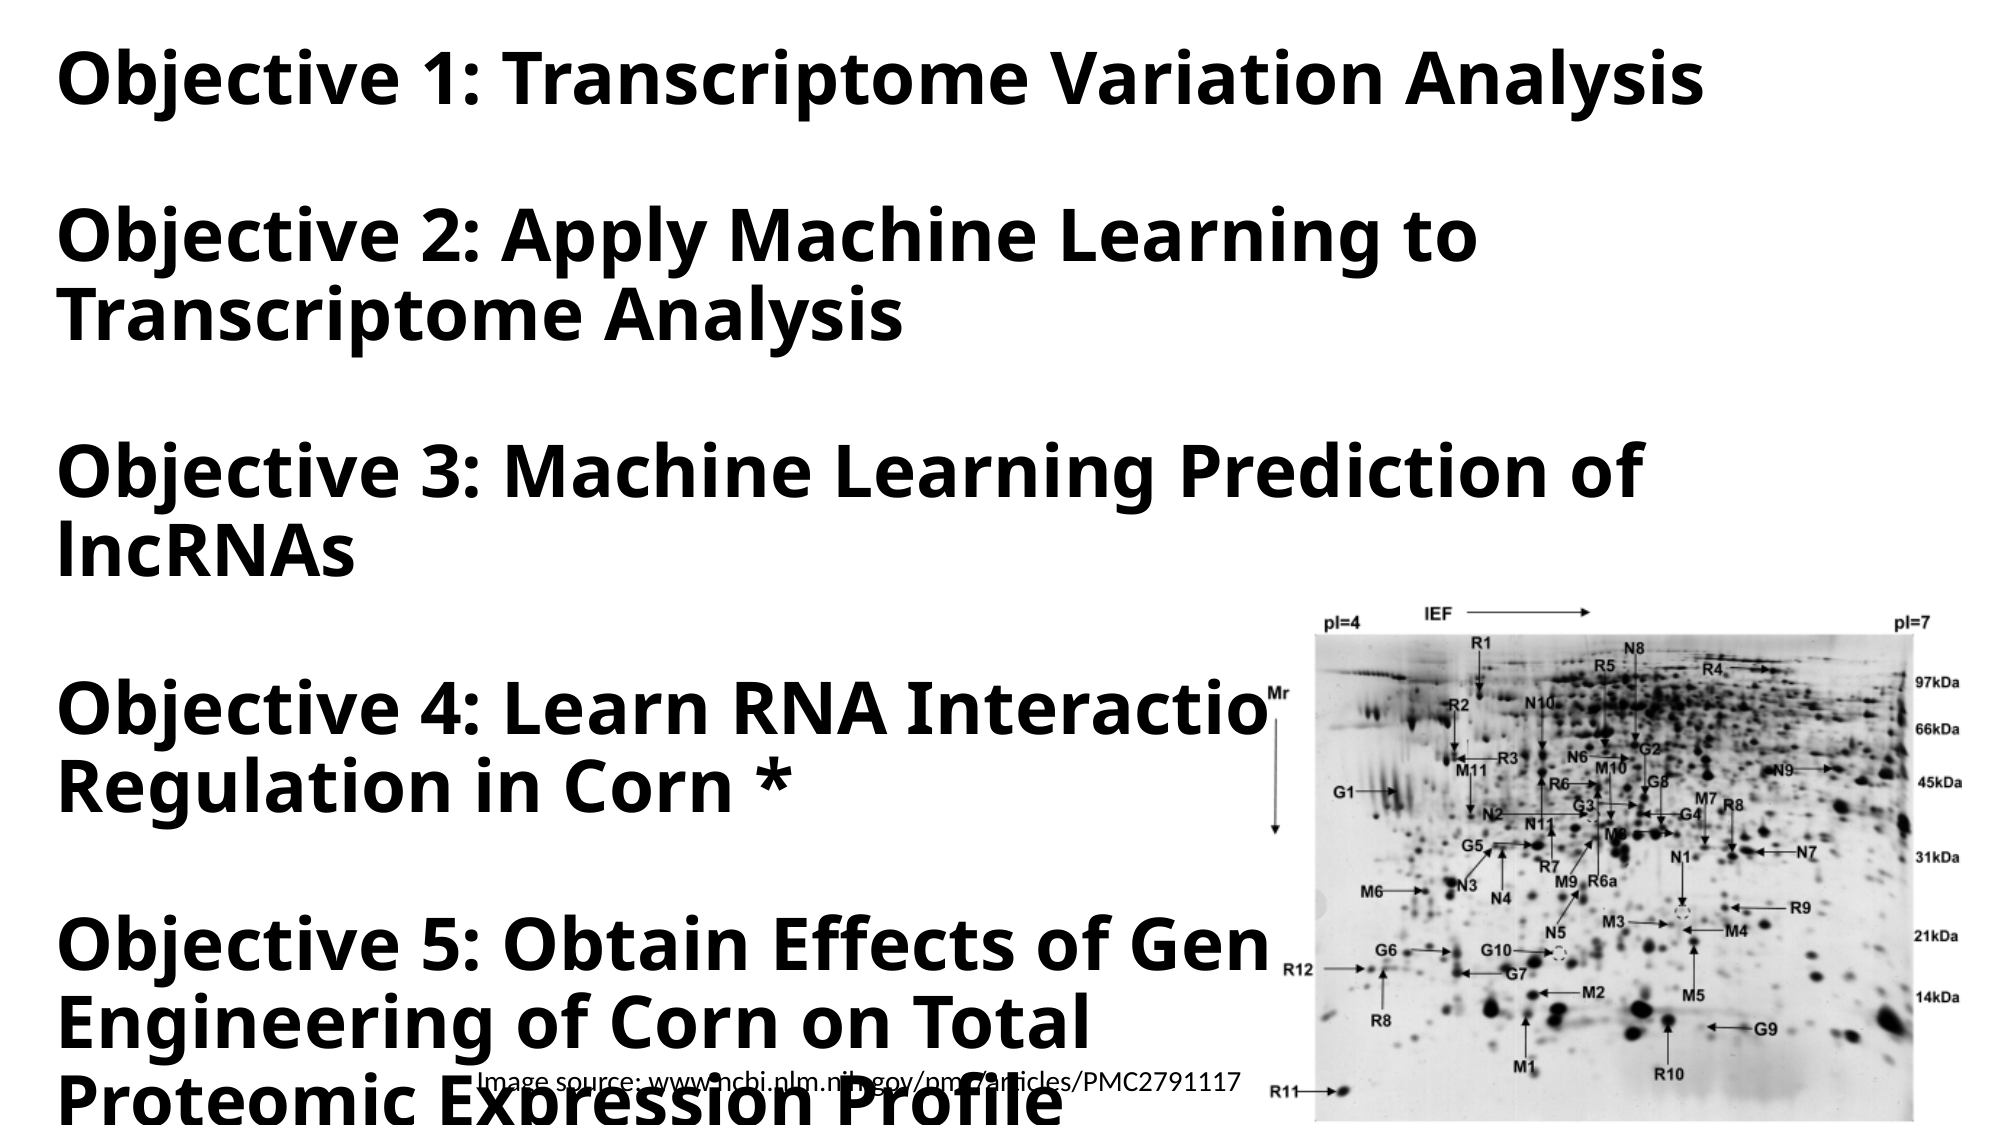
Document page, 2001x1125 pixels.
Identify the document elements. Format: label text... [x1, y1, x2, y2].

text_box Image source: www.ncbi.nlm.nih.gov/pmc/articles/PMC2791117 [432, 1055, 1257, 1105]
text_box Objective 1: Transcriptome Variation Analysis Objective 2: Apply Machine Learning to Transcriptome Analysis Objective 3: Machine Learning Prediction of lncRNAs Objective 4: Learn RNA Interactions in Gene Regulation in Corn * Objective 5: Obtain Effects of Genetic Engineering of Corn on Total Proteomic Expression Profile [40, 34, 1962, 925]
text_box [40, 440, 1606, 600]
picture [1267, 606, 1962, 1123]
